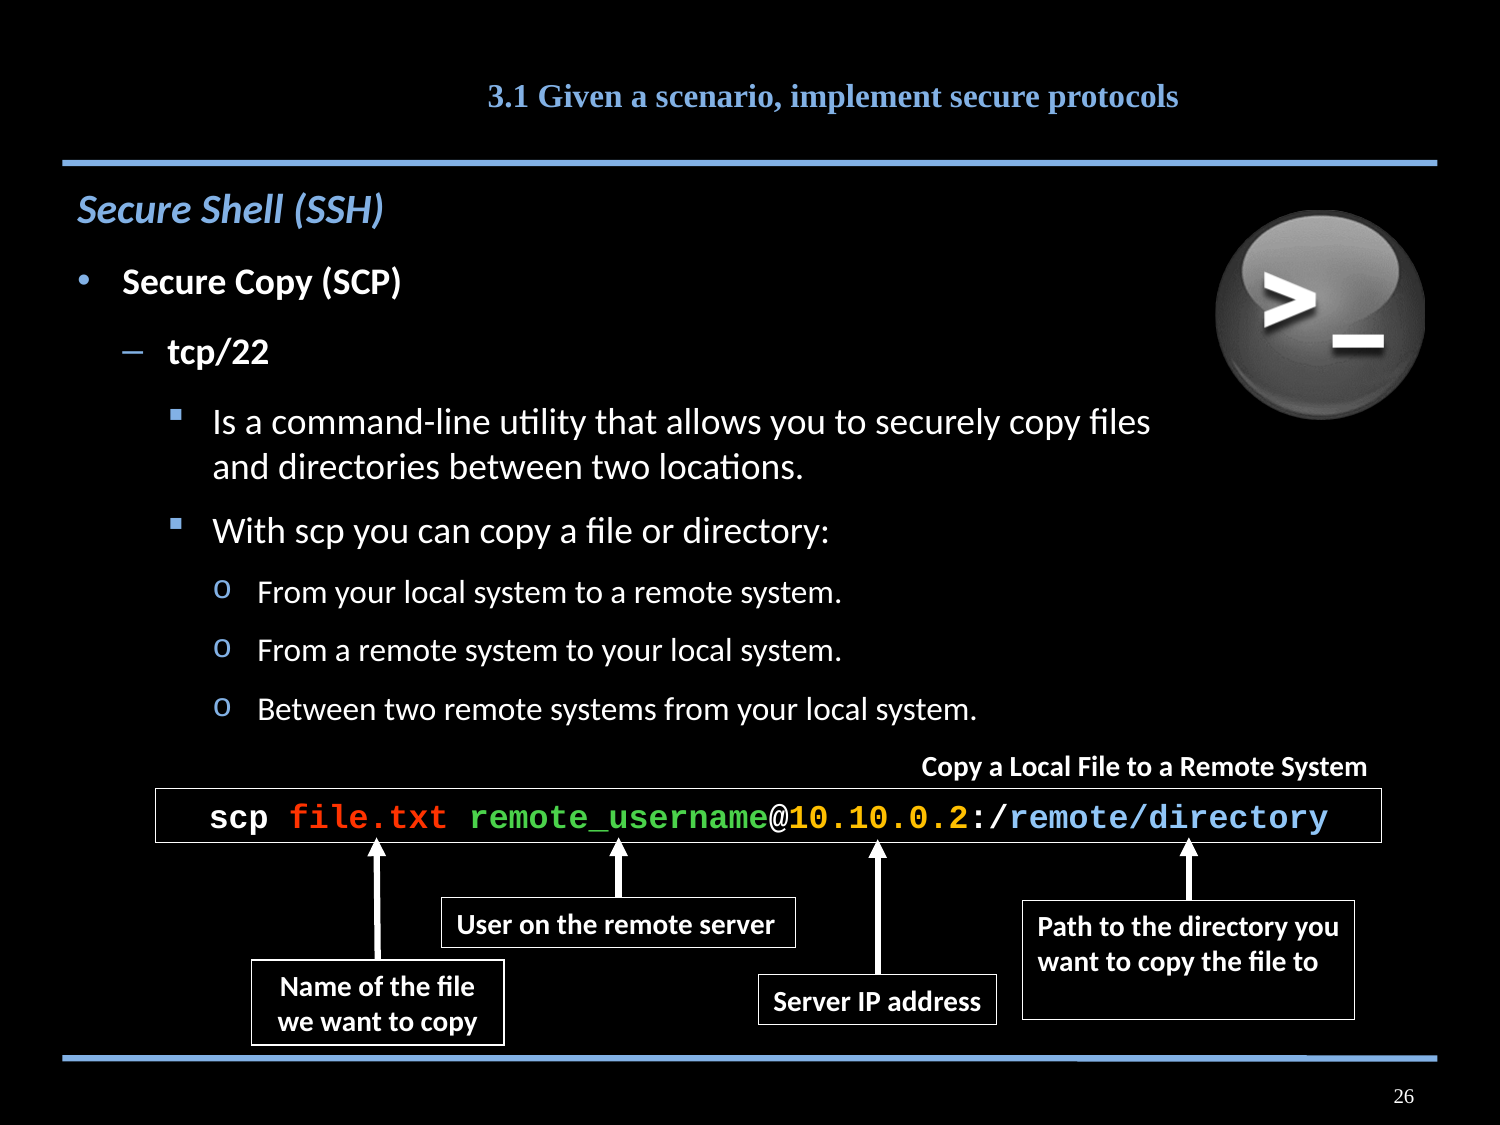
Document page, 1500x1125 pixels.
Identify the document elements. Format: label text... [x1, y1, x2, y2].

text_box Name of the file we want to copy [251, 960, 505, 1045]
text_box scp file.txt remote_username@10.10.0.2:/remote/directory [155, 788, 1188, 843]
text_box Server IP address [758, 974, 997, 1025]
text_box scp file.txt remote_username@10.10.0.2:/remote/directory [1190, 790, 1382, 843]
text_box [1007, 790, 1371, 838]
text_box [468, 790, 769, 838]
text_box [290, 790, 463, 838]
title 3.1 Given a scenario, implement secure protocols [227, 12, 1440, 175]
text_box [782, 792, 973, 840]
text_box Copy a Local File to a Remote System [907, 739, 1384, 790]
text_box Path to the directory you want to copy the file to [1022, 900, 1355, 1020]
slide_number 26 [1310, 1070, 1499, 1121]
picture [1214, 209, 1426, 420]
list Secure Shell (SSH) Secure Copy (SCP) tcp/22 Is a command-line utility that allows you to securely copy files and directories between two locations. With scp you can copy a file or directory: From your local system to a remote system. From a remote system to your local system. Between two remote systems from your local system. [62, 174, 1187, 1050]
text_box User on the remote server [441, 897, 796, 948]
